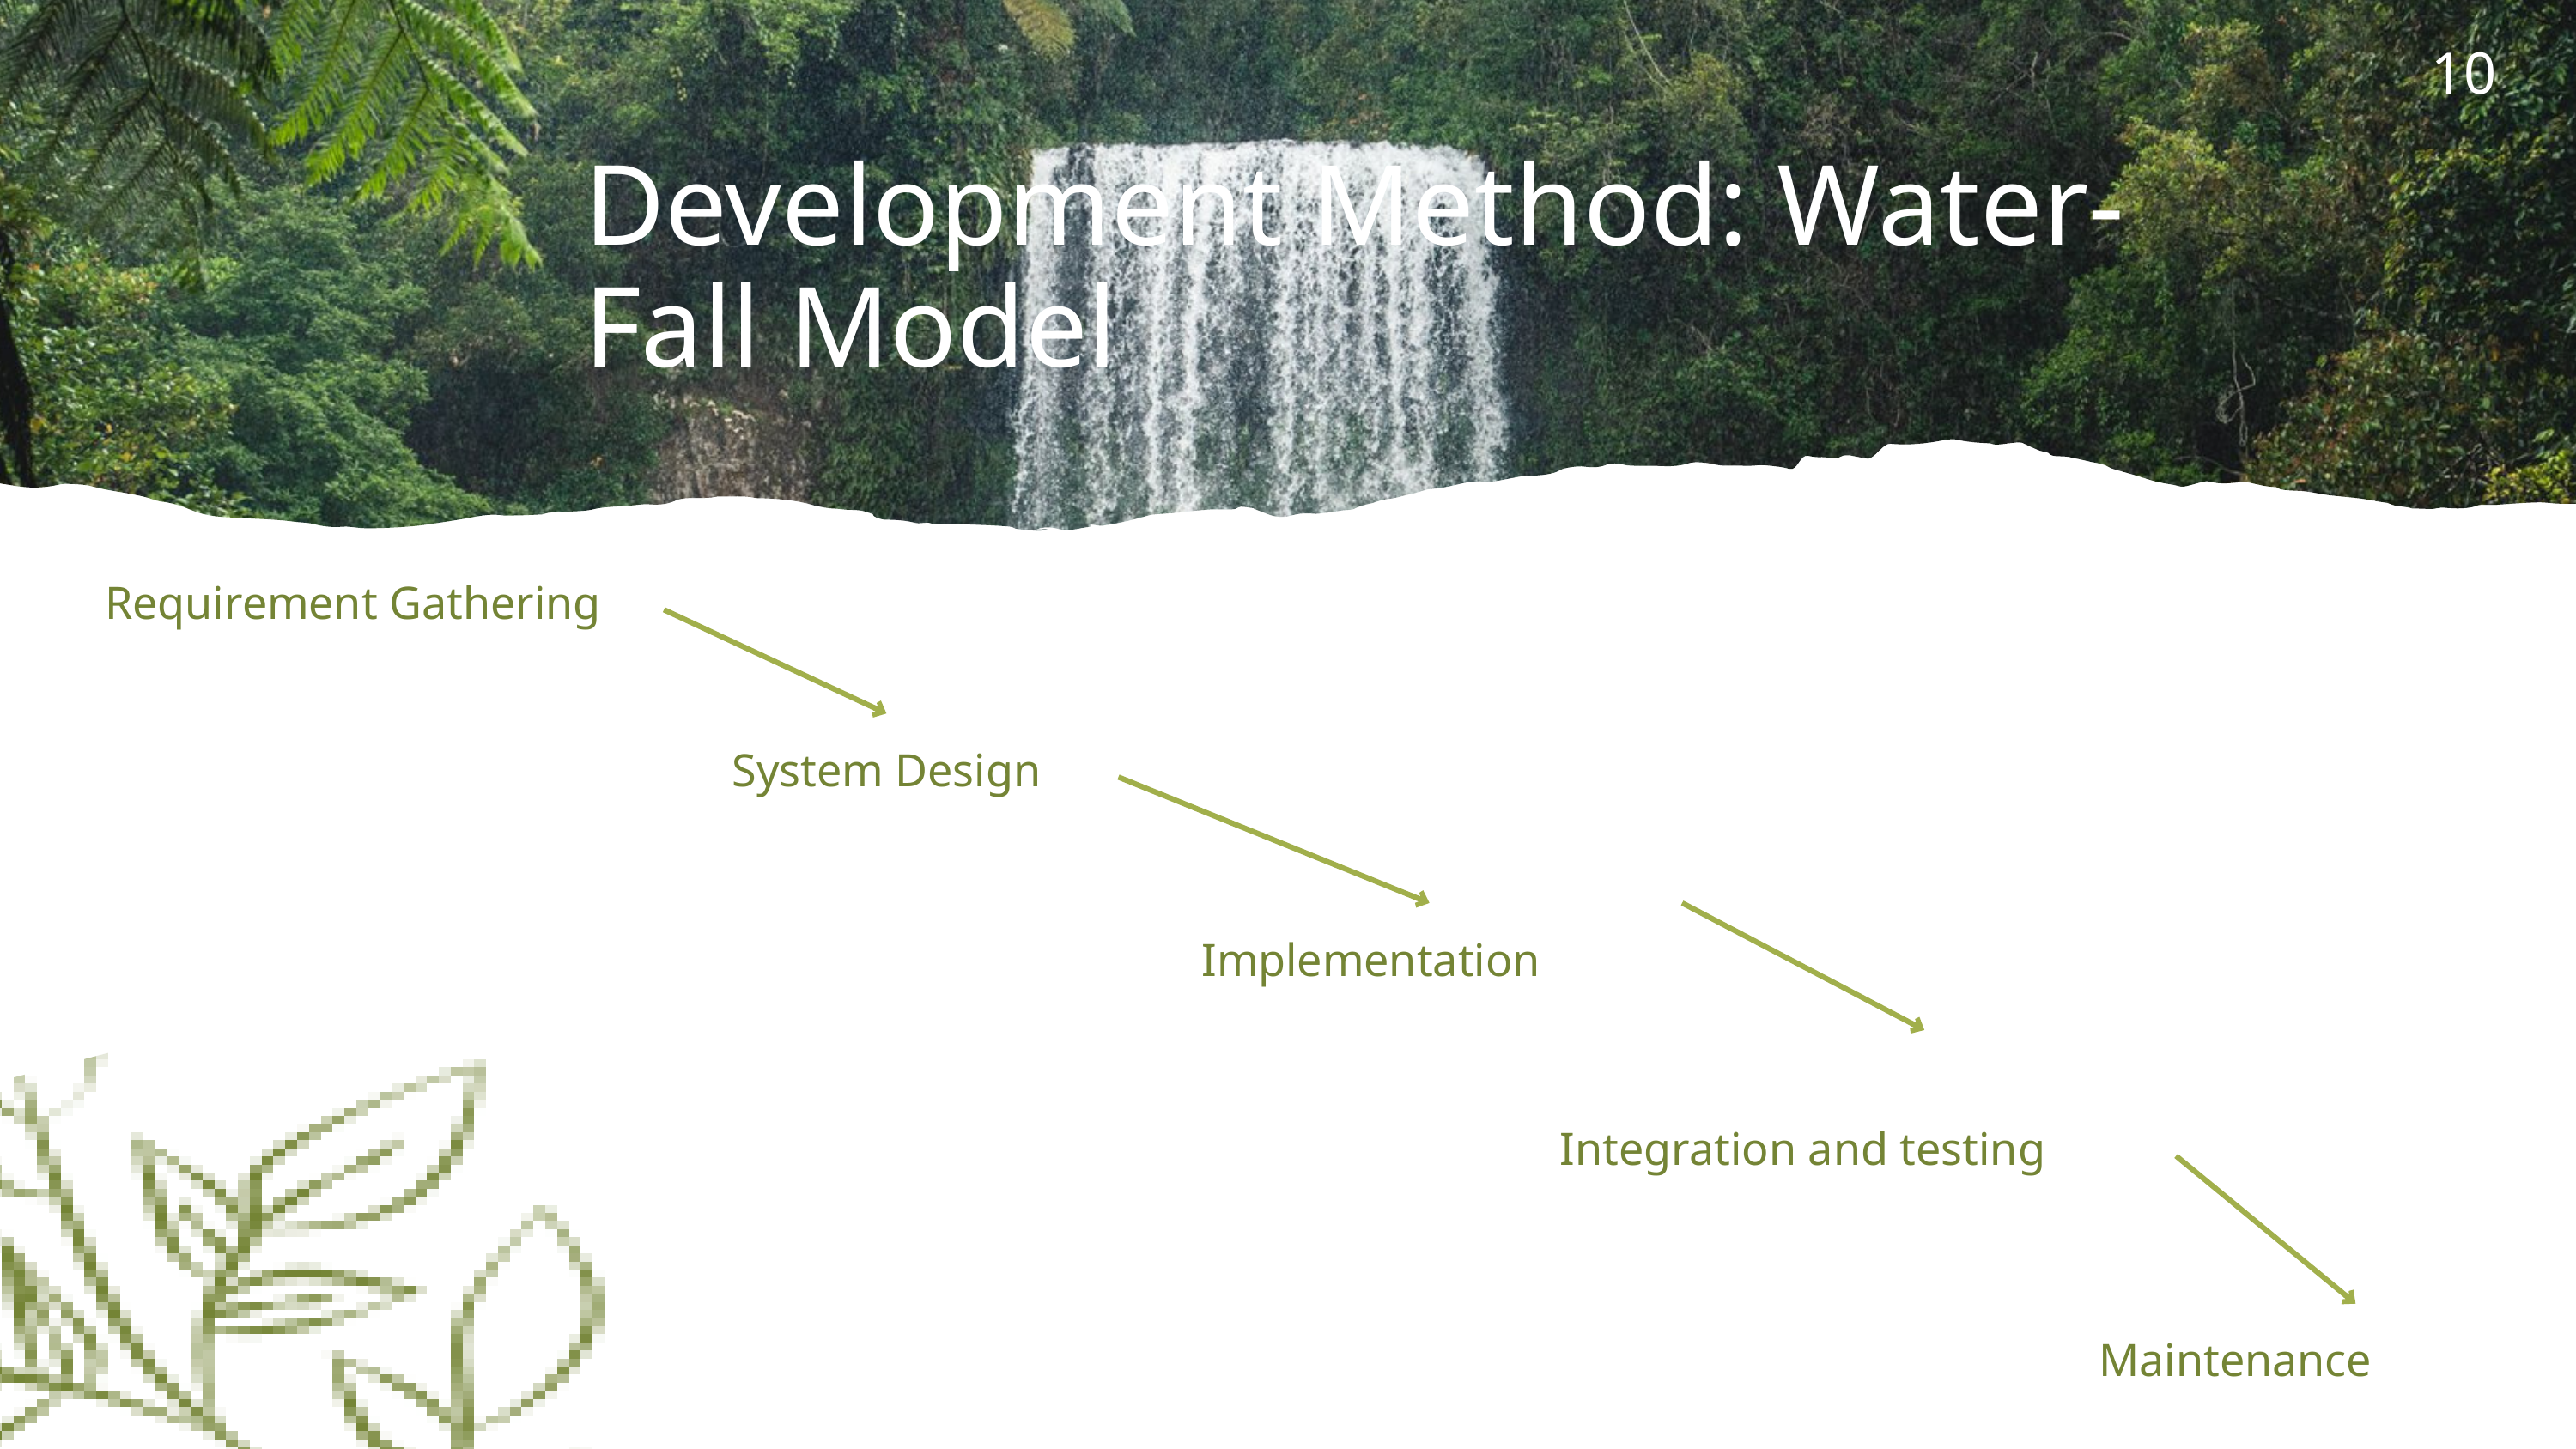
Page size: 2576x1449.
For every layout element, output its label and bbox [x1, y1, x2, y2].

text_box [1492, 1092, 2115, 1220]
text_box [575, 712, 1198, 841]
text_box [0, 914, 780, 1449]
text_box [0, 0, 2576, 533]
text_box [1060, 902, 1683, 1031]
text_box [41, 545, 665, 674]
text_box [1923, 1303, 2547, 1432]
